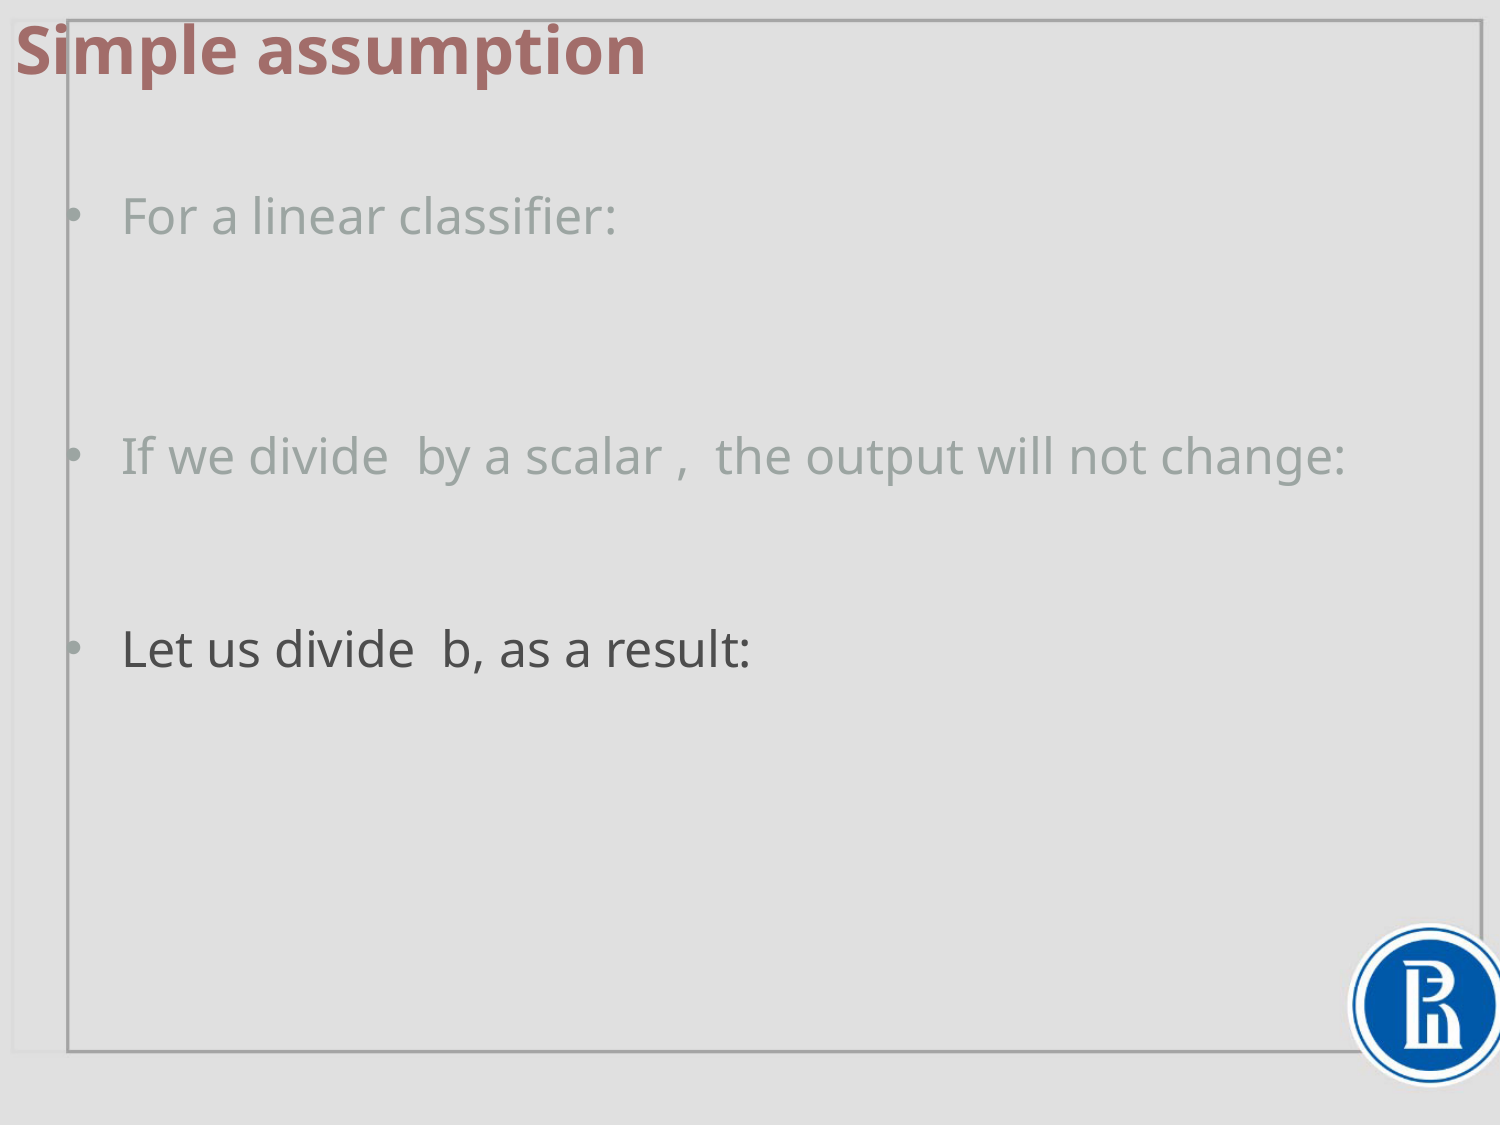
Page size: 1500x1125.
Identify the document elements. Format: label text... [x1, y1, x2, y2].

picture [0, 102, 1500, 1125]
title Simple assumption [0, 0, 1500, 102]
